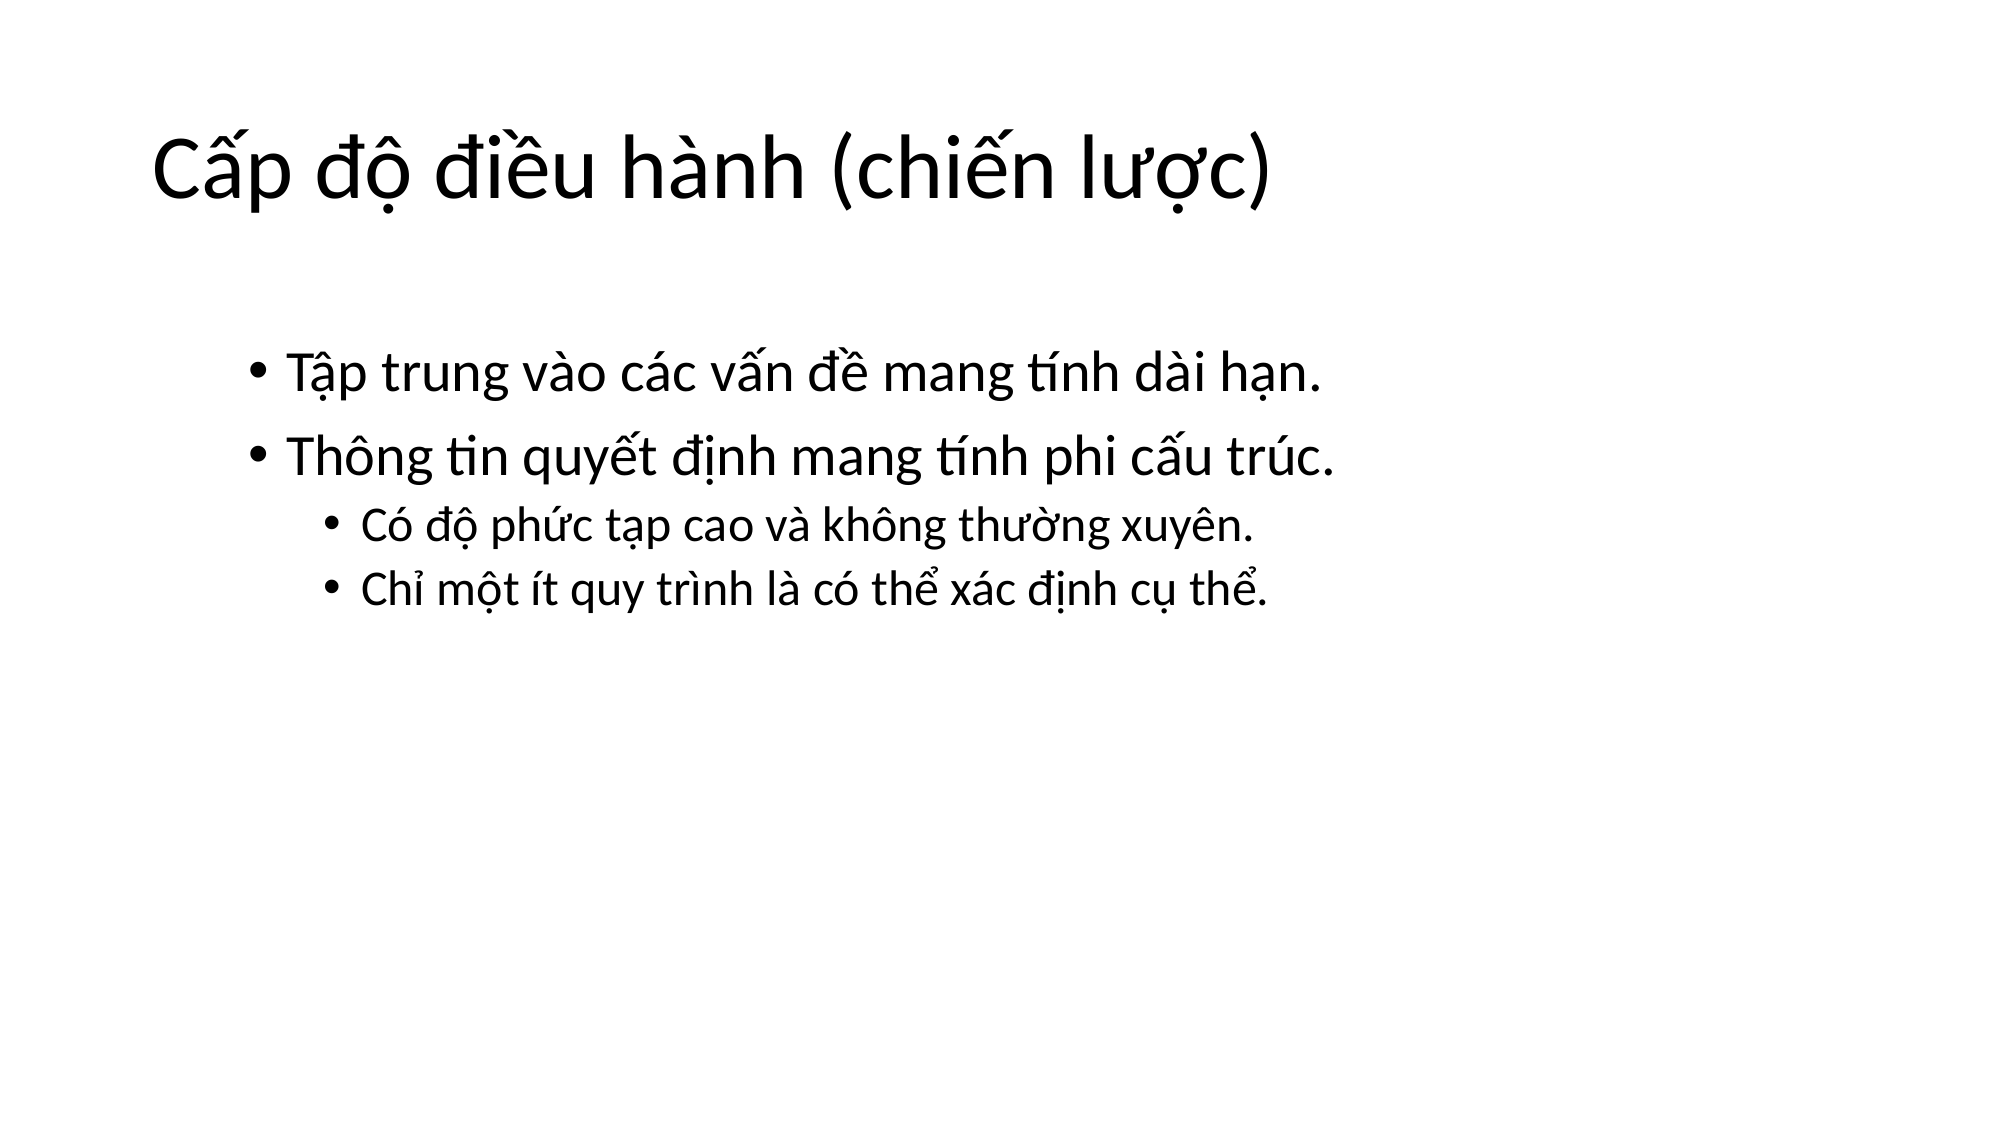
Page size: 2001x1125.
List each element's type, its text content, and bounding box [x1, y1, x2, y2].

list Tập trung vào các vấn đề mang tính dài hạn. Thông tin quyết định mang tính phi cấu trúc. Có độ phức tạp cao và không thường xuyên. Chỉ một ít quy trình là có thể xác định cụ thể. [233, 333, 1627, 994]
title Cấp độ điều hành (chiến lược) [137, 59, 1863, 278]
